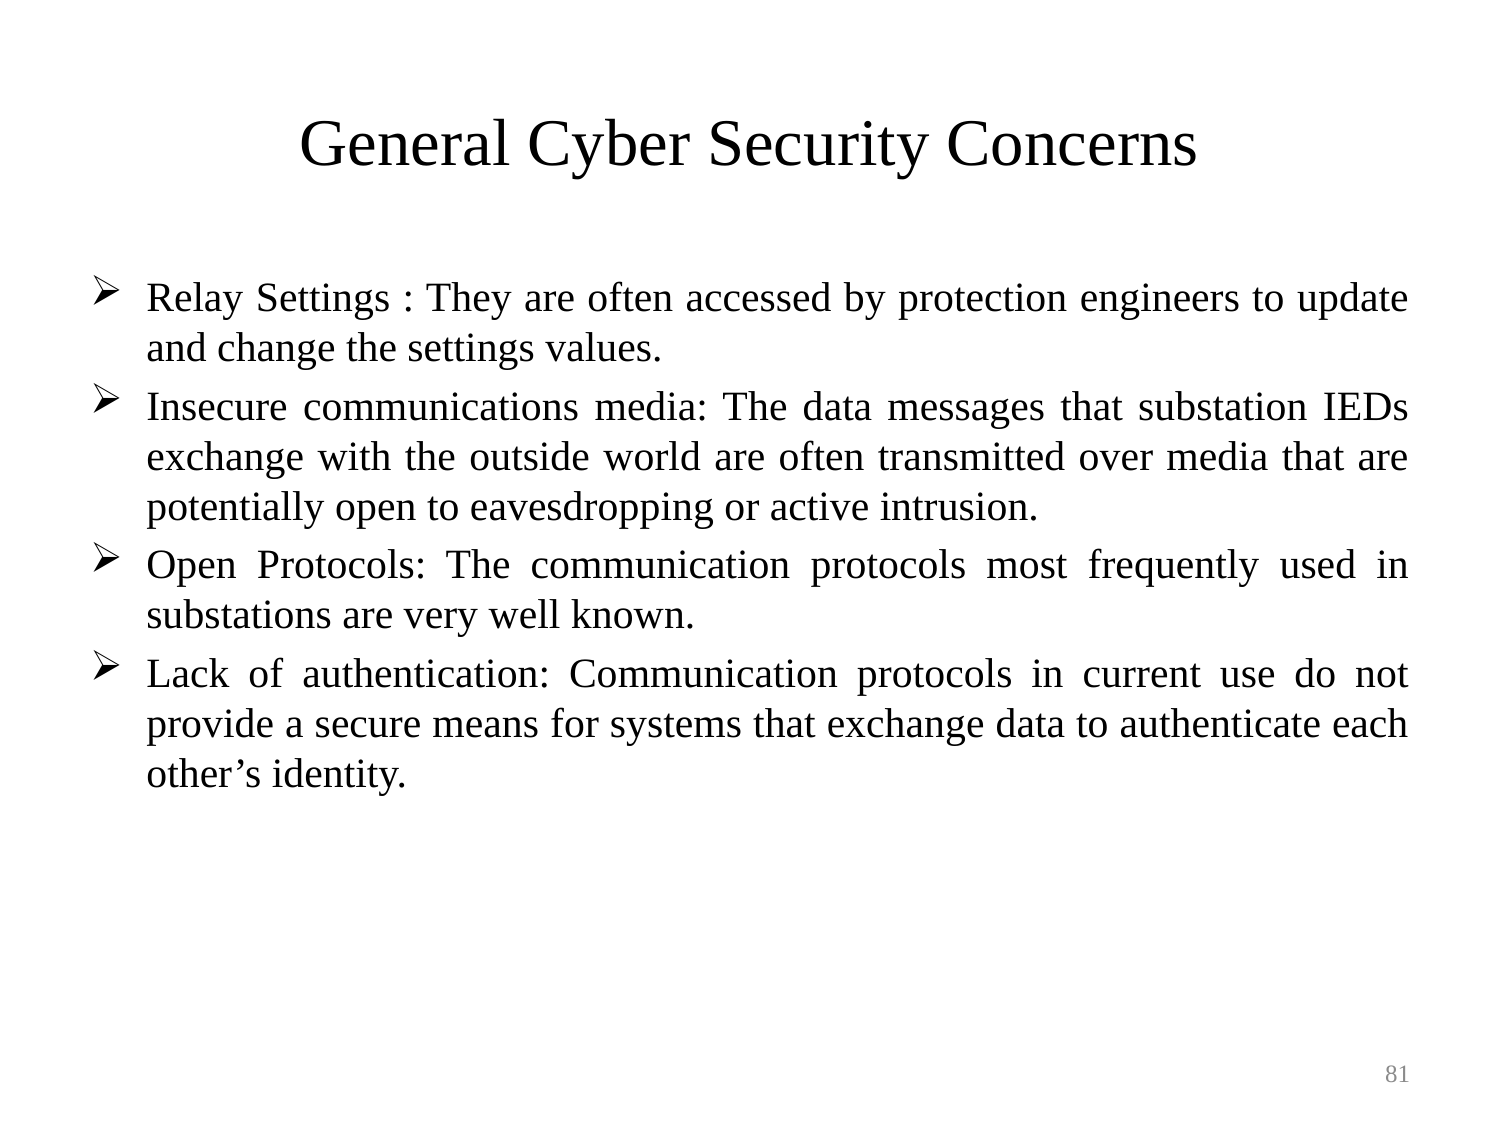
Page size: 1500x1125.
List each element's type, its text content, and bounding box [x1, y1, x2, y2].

list Relay Settings : They are often accessed by protection engineers to update and change the settings values. Insecure communications media: The data messages that substation IEDs exchange with the outside world are often transmitted over media that are potentially open to eavesdropping or active intrusion. Open Protocols: The communication protocols most frequently used in substations are very well known. Lack of authentication: Communication protocols in current use do not provide a secure means for systems that exchange data to authenticate each other’s identity. [75, 262, 1425, 1005]
slide_number 81 [1074, 1042, 1425, 1103]
title General Cyber Security Concerns [75, 45, 1425, 233]
